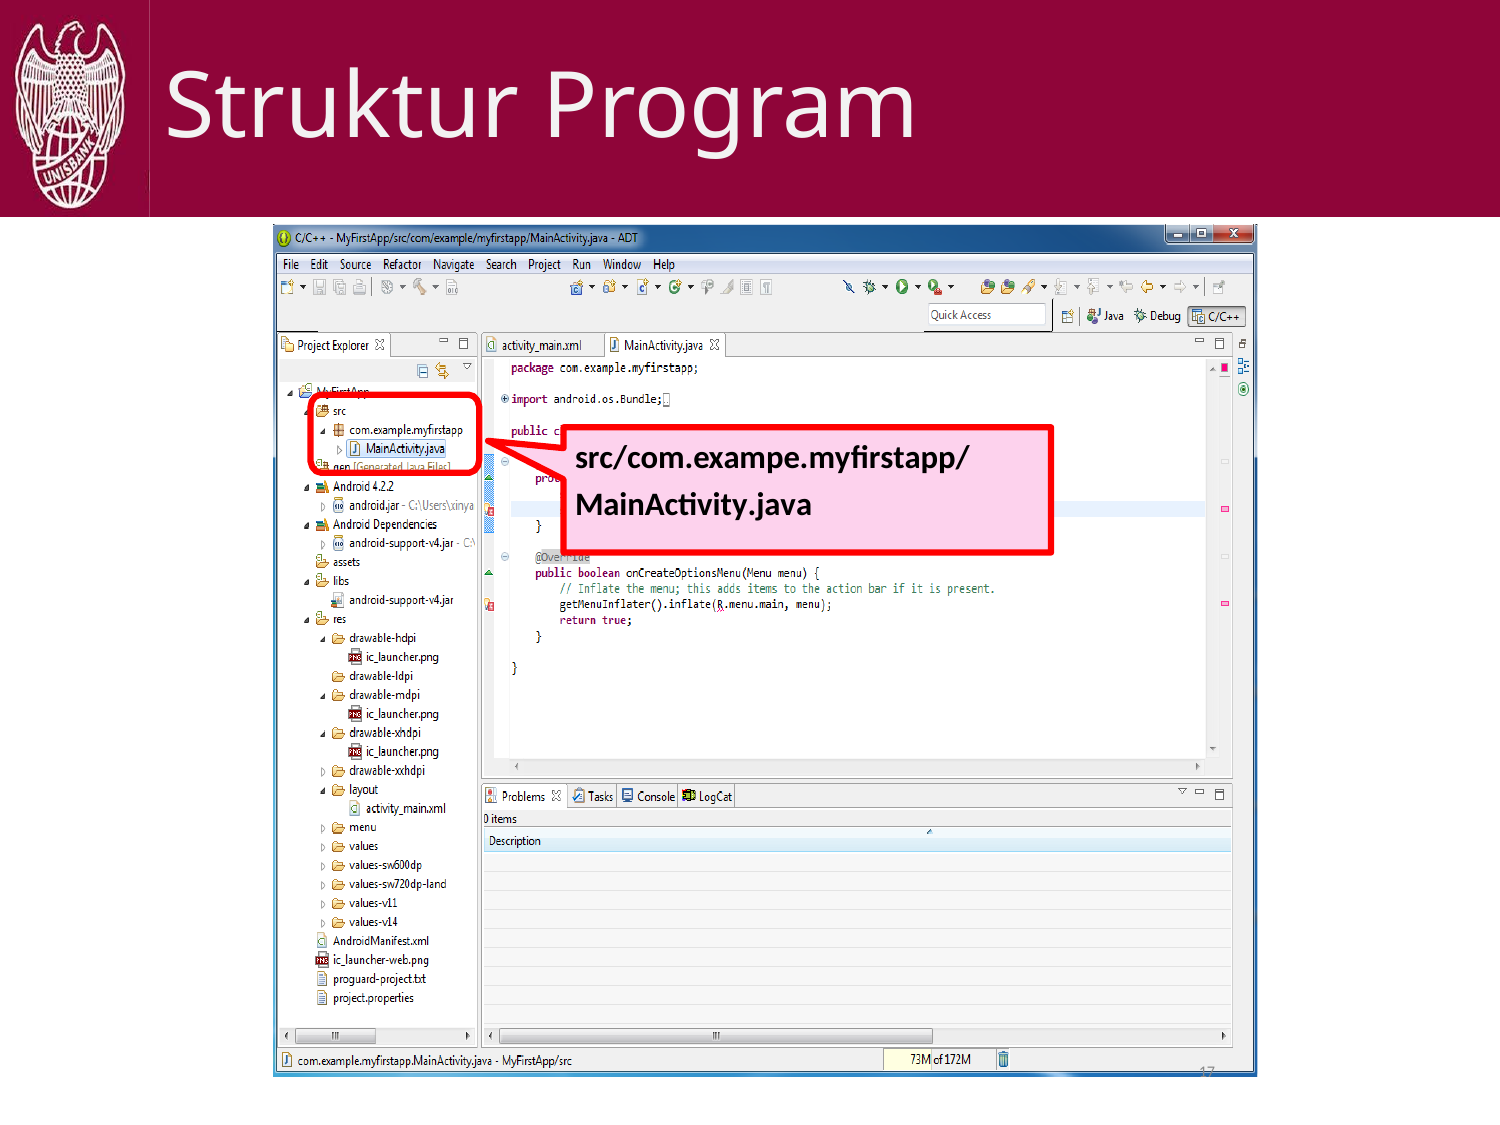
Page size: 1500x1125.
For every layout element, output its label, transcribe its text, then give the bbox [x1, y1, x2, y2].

picture [0, 0, 149, 217]
title Struktur Program [149, 0, 1500, 217]
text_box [272, 224, 1258, 1090]
